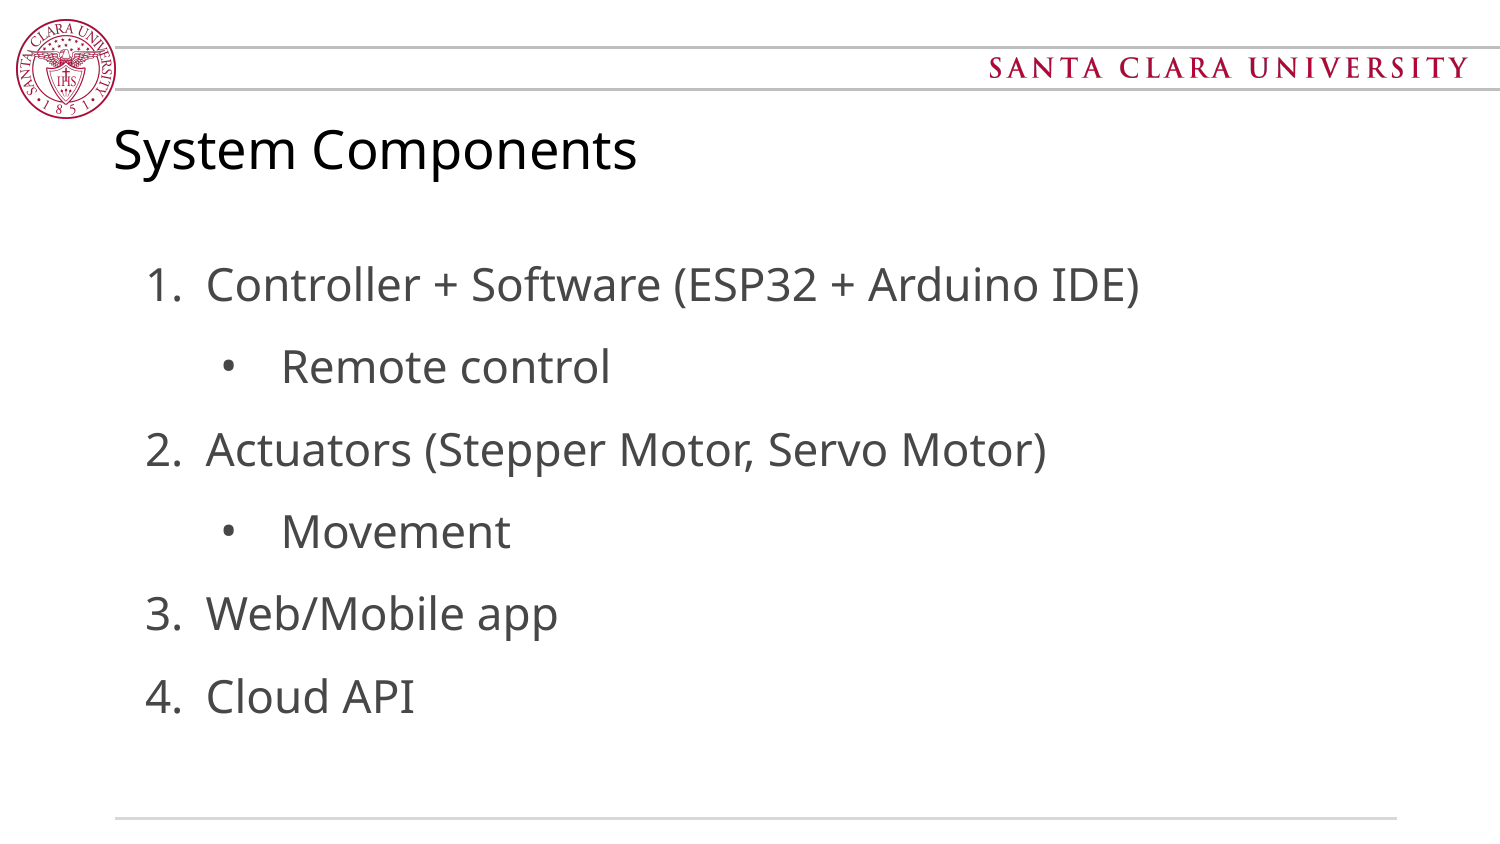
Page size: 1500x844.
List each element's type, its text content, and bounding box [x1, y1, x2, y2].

picture [16, 19, 116, 119]
title System Components [102, 81, 1385, 223]
list Controller + Software (ESP32 + Arduino IDE) Remote control Actuators (Stepper Motor, Servo Motor) Movement Web/Mobile app Cloud API [119, 223, 1381, 788]
picture [990, 57, 1468, 78]
